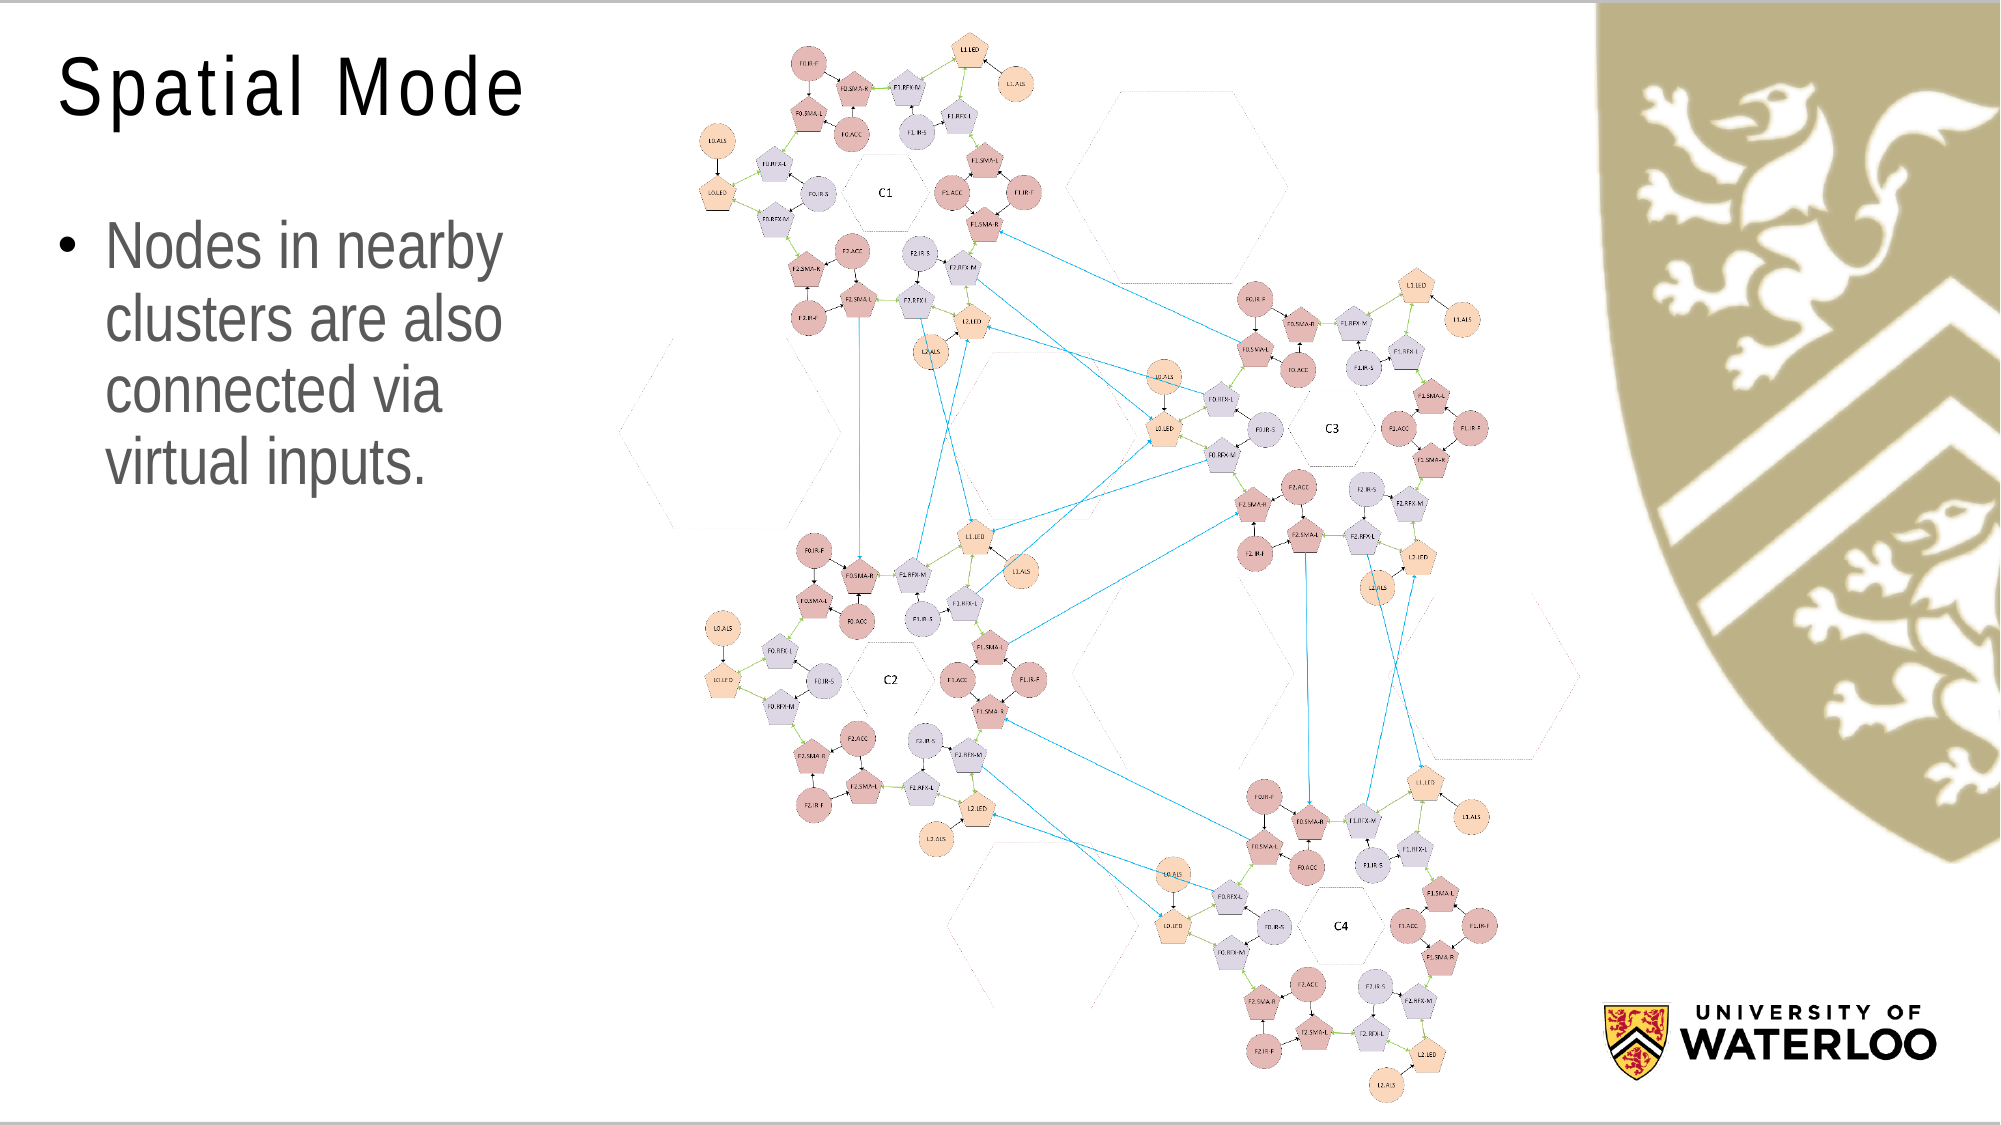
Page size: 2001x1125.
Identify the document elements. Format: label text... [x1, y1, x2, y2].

title Spatial Mode [42, 11, 1580, 170]
list Nodes in nearby clusters are also connected via virtual inputs. [42, 204, 590, 1037]
picture [618, 31, 1973, 1110]
